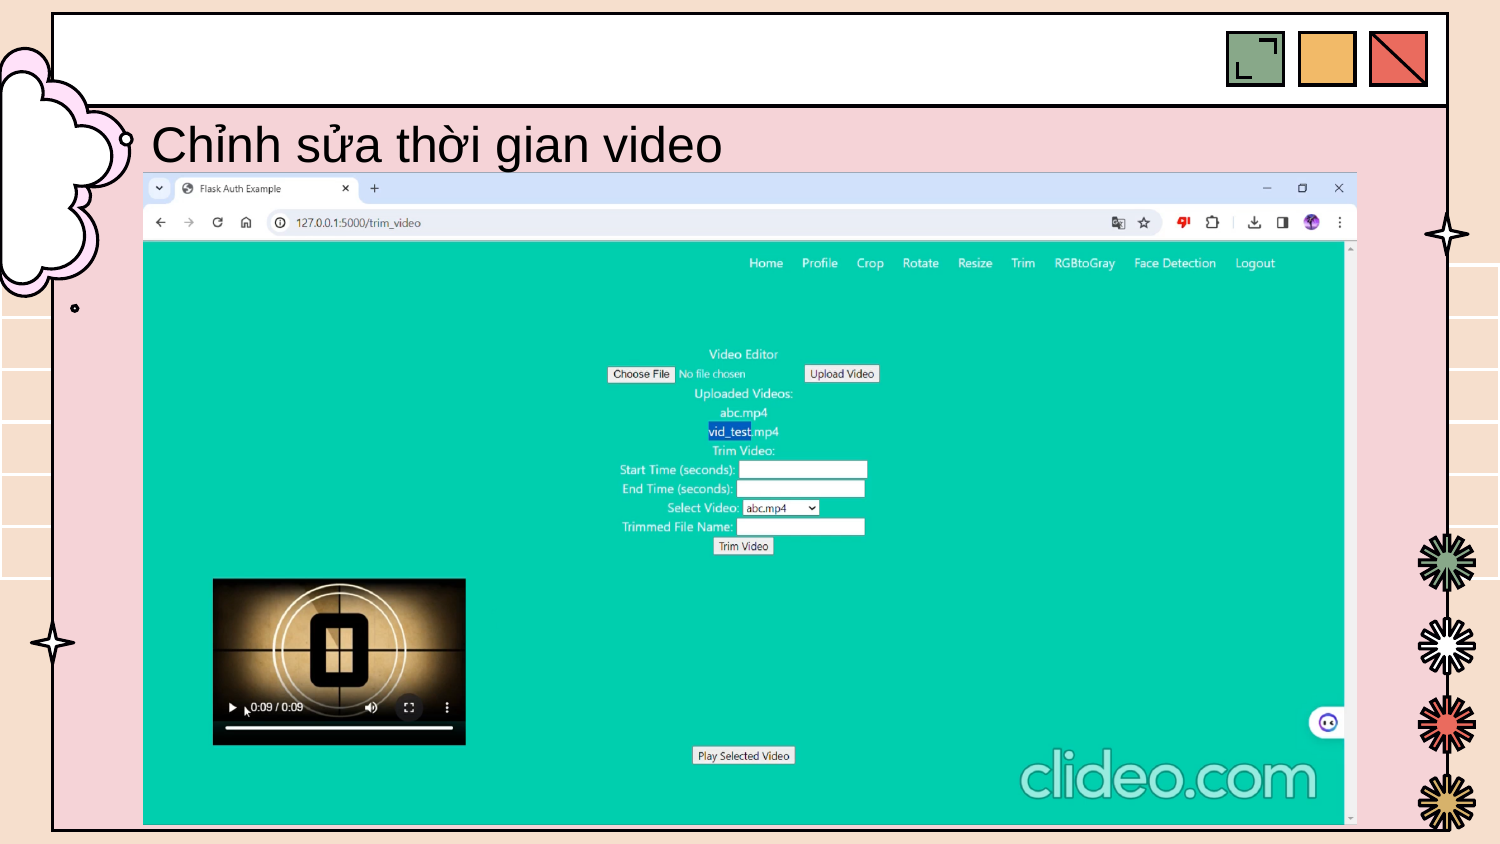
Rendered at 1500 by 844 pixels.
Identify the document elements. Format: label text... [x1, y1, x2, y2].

picture [143, 171, 1357, 825]
text_box Chỉnh sửa thời gian video [137, 105, 1433, 180]
